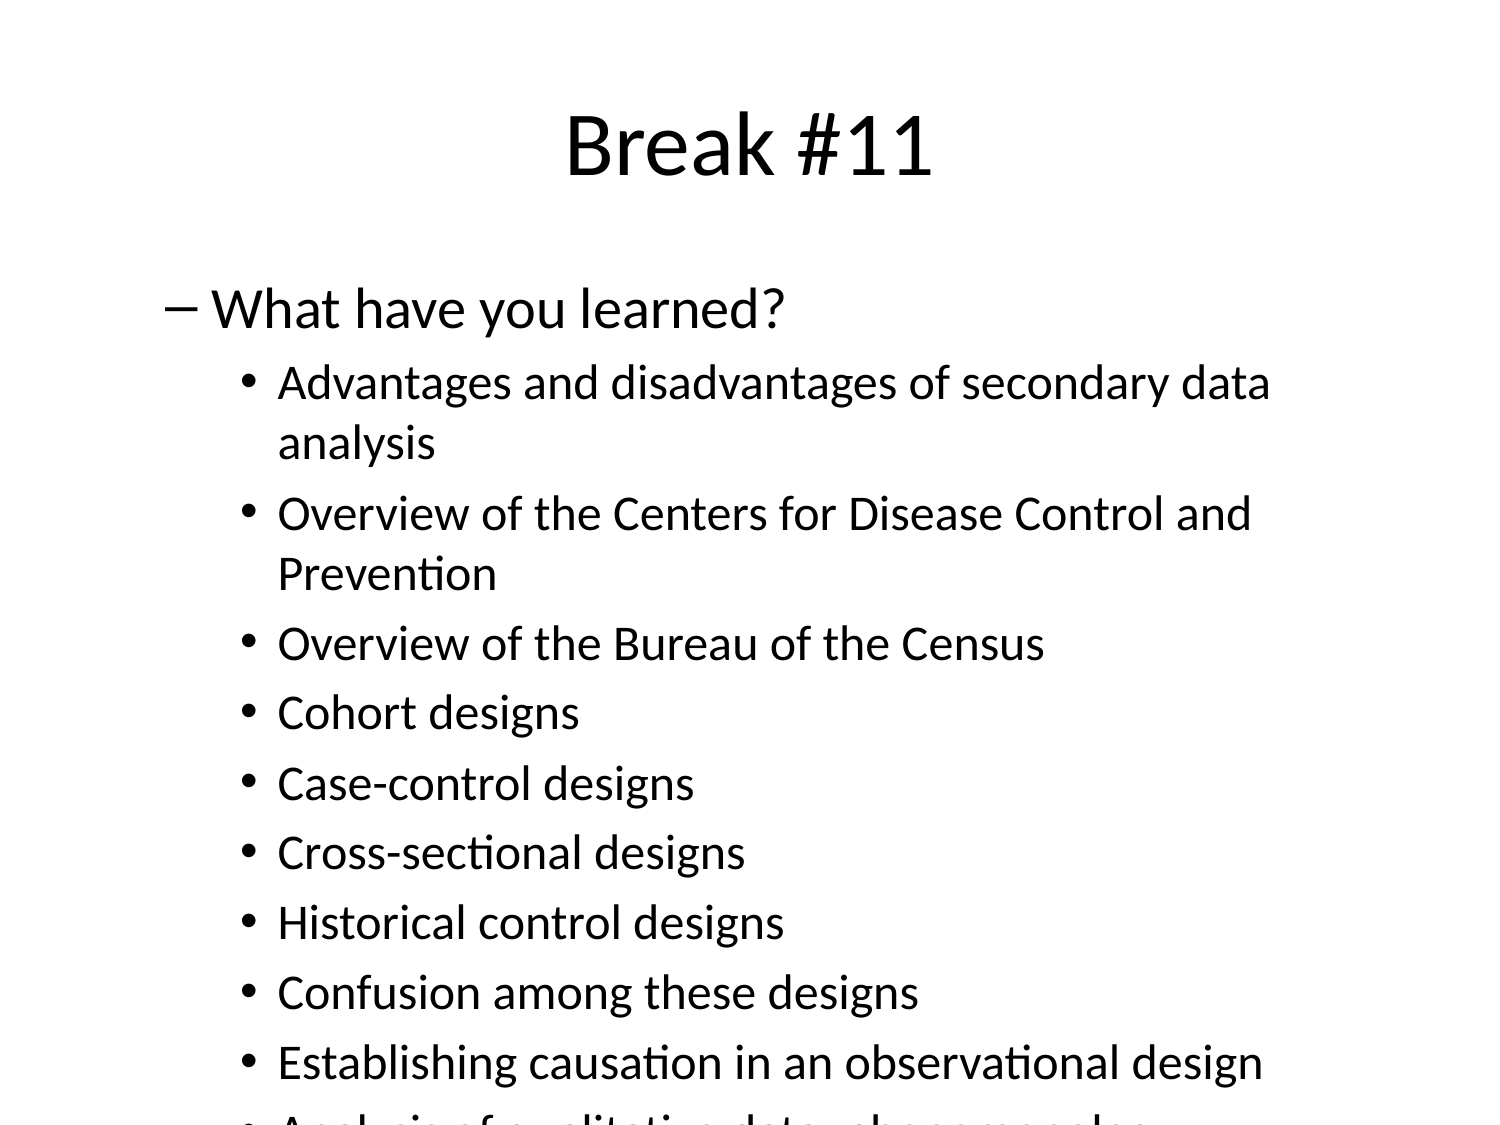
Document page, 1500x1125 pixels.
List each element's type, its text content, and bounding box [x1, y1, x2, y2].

title Break #11 [75, 45, 1425, 233]
list What have you learned? Advantages and disadvantages of secondary data analysis Overview of the Centers for Disease Control and Prevention Overview of the Bureau of the Census Cohort designs Case-control designs Cross-sectional designs Historical control designs Confusion among these designs Establishing causation in an observational design Analysis of qualitative data, phenomenology Grounded theory What’s next? Ethnography [75, 262, 1425, 1005]
